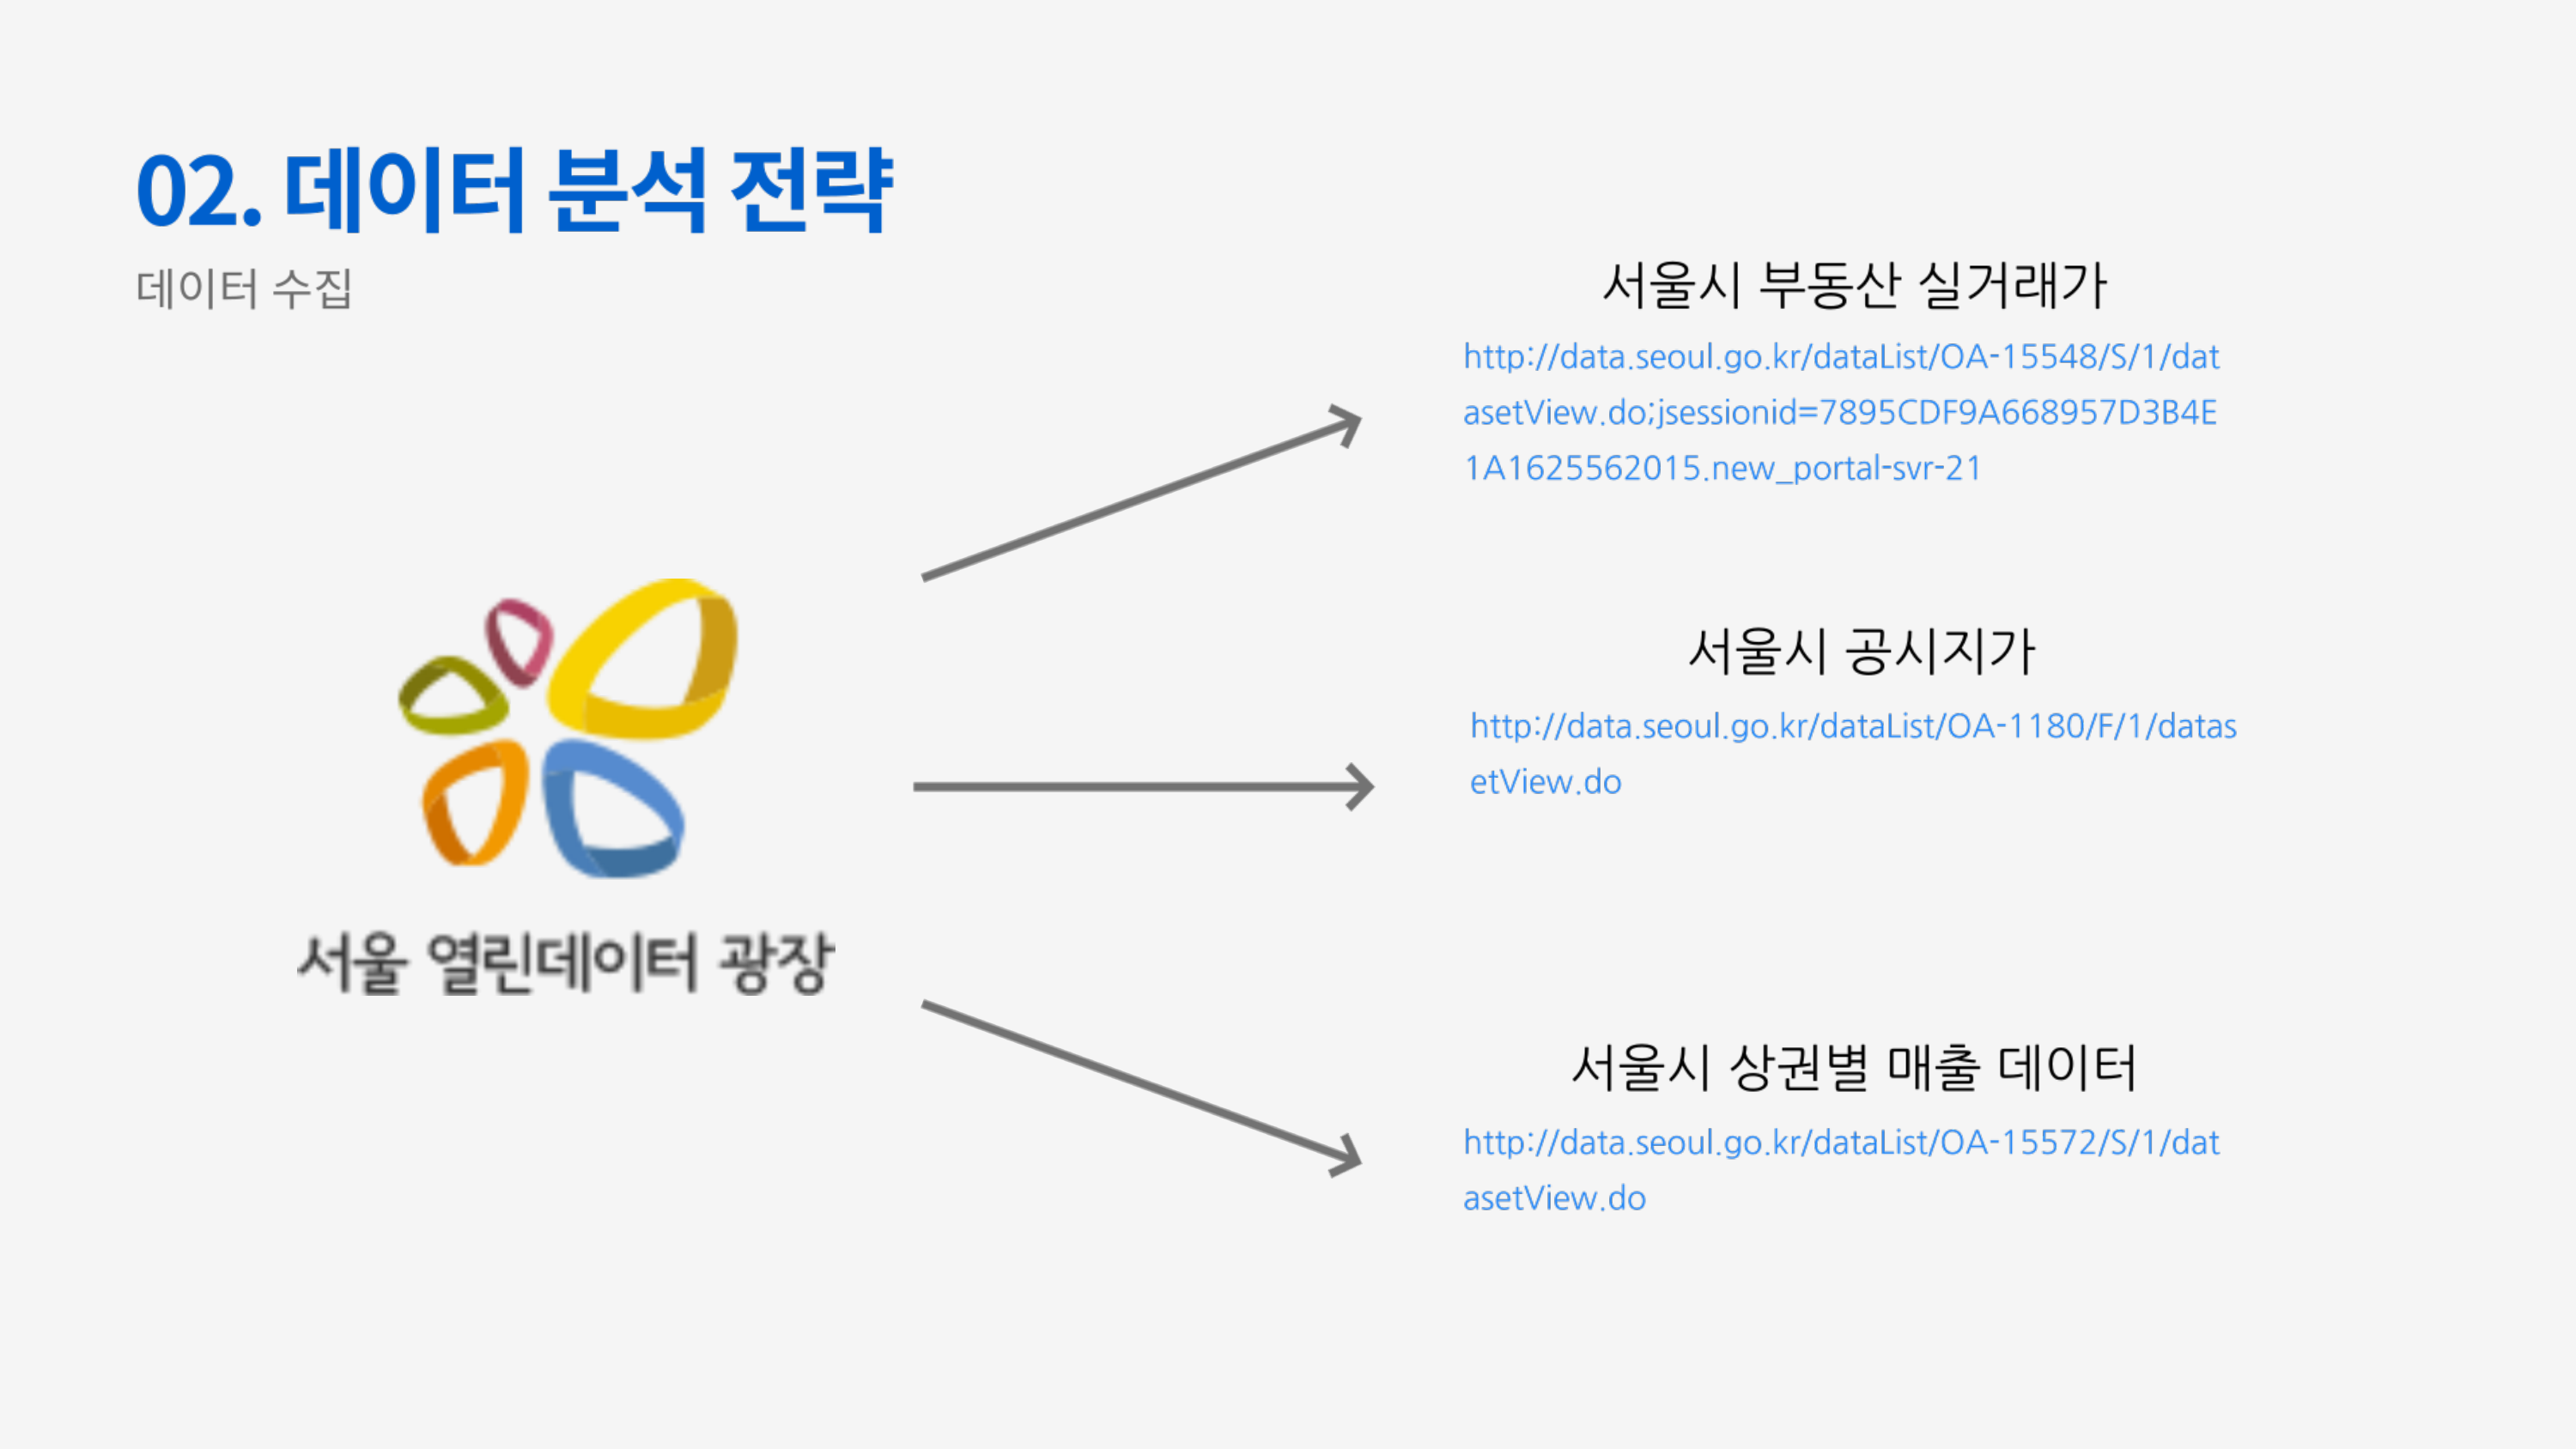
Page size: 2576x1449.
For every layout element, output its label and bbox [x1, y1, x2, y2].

picture [1464, 594, 2251, 823]
picture [913, 524, 1142, 602]
text_box [905, 472, 1378, 524]
text_box [905, 1058, 1378, 1109]
text_box [911, 761, 1378, 813]
picture [1144, 395, 1372, 472]
text_box [296, 579, 835, 996]
picture [1458, 1010, 2235, 1240]
picture [913, 980, 1140, 1058]
picture [1142, 1109, 1372, 1187]
picture [1458, 226, 2235, 510]
picture [121, 107, 939, 332]
